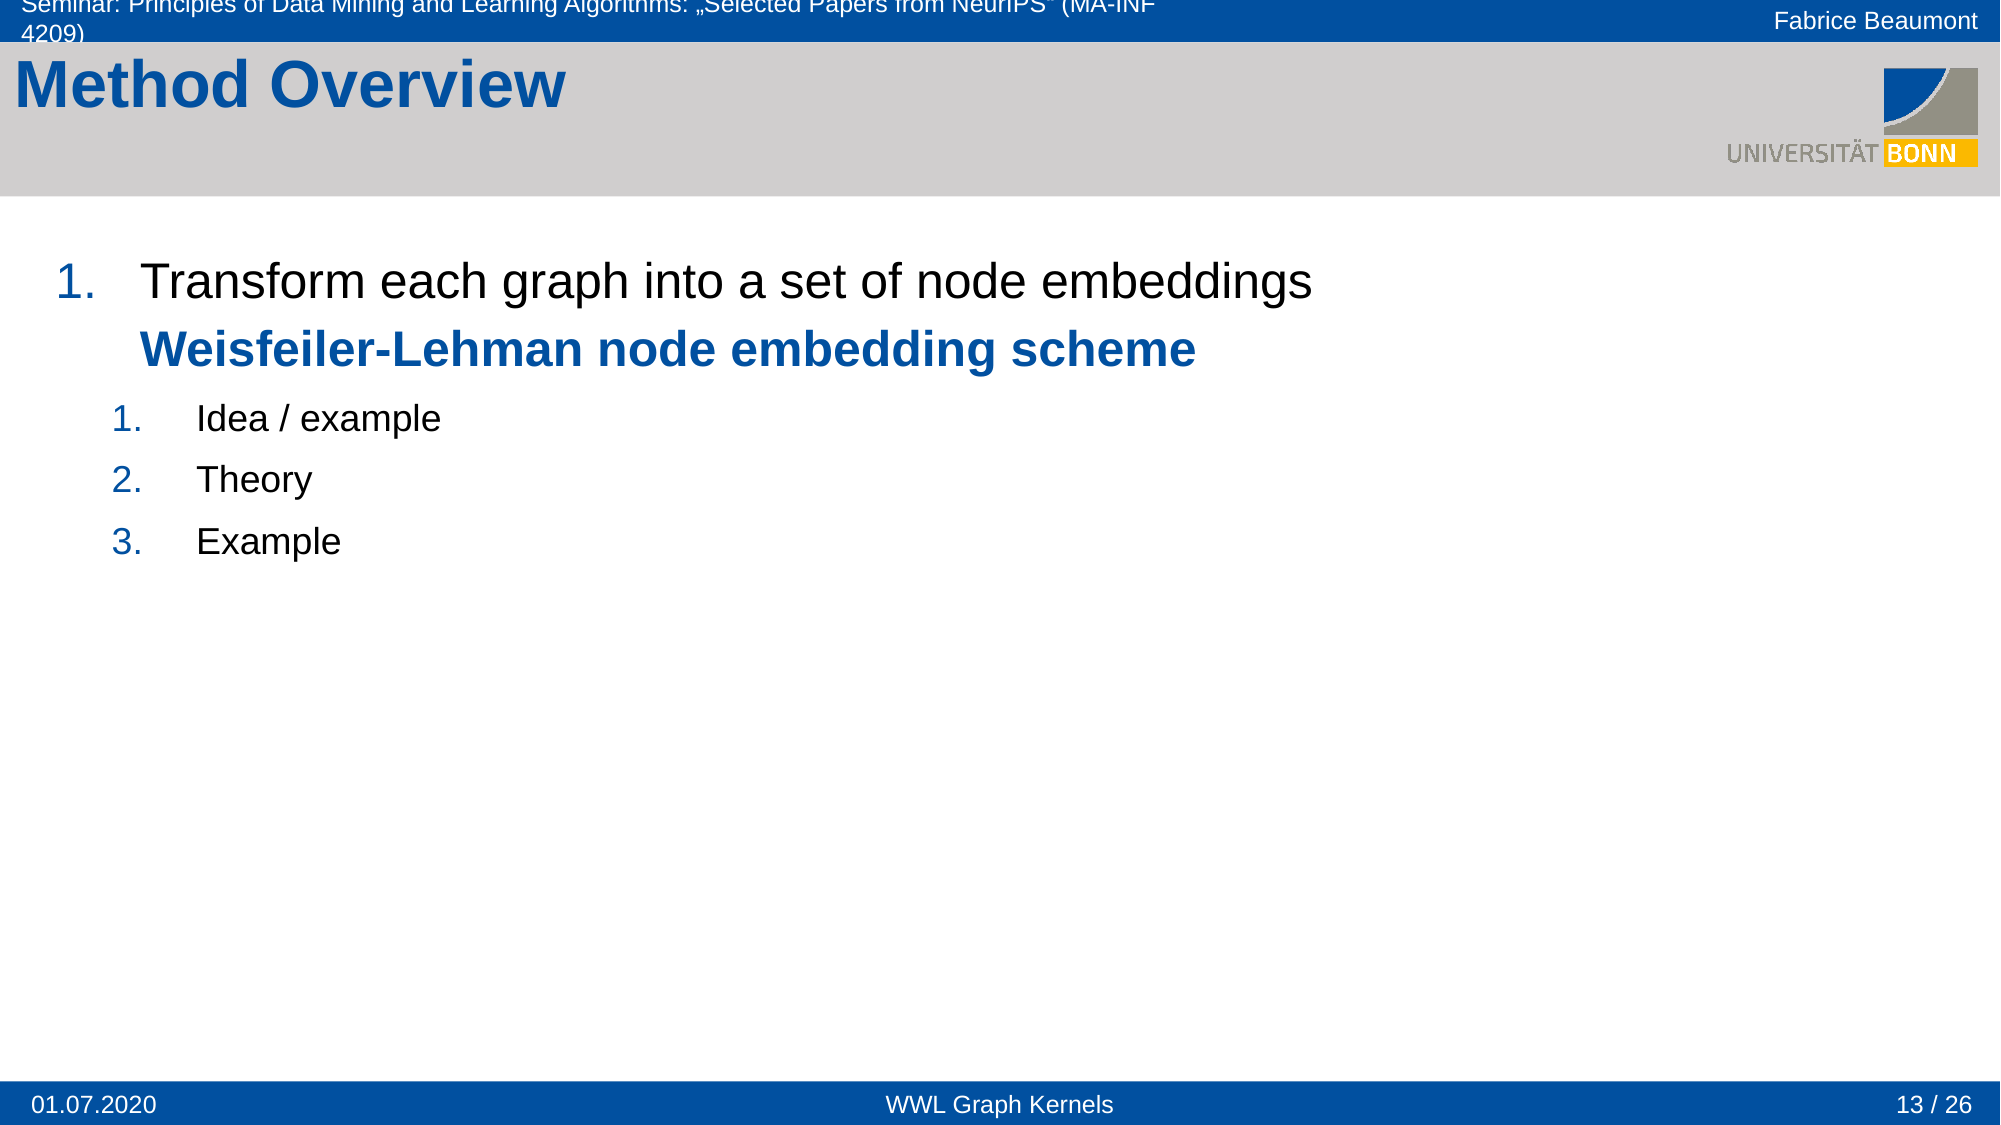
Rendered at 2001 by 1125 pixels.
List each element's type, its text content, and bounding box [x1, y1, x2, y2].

text_box 13 / 26 [1850, 1081, 1988, 1125]
list Transform each graph into a set of node embeddings Weisfeiler-Lehman node embedding scheme Idea / example Theory Example [40, 232, 1957, 1049]
list Method Overview [0, 42, 1725, 122]
picture [1724, 44, 1978, 187]
